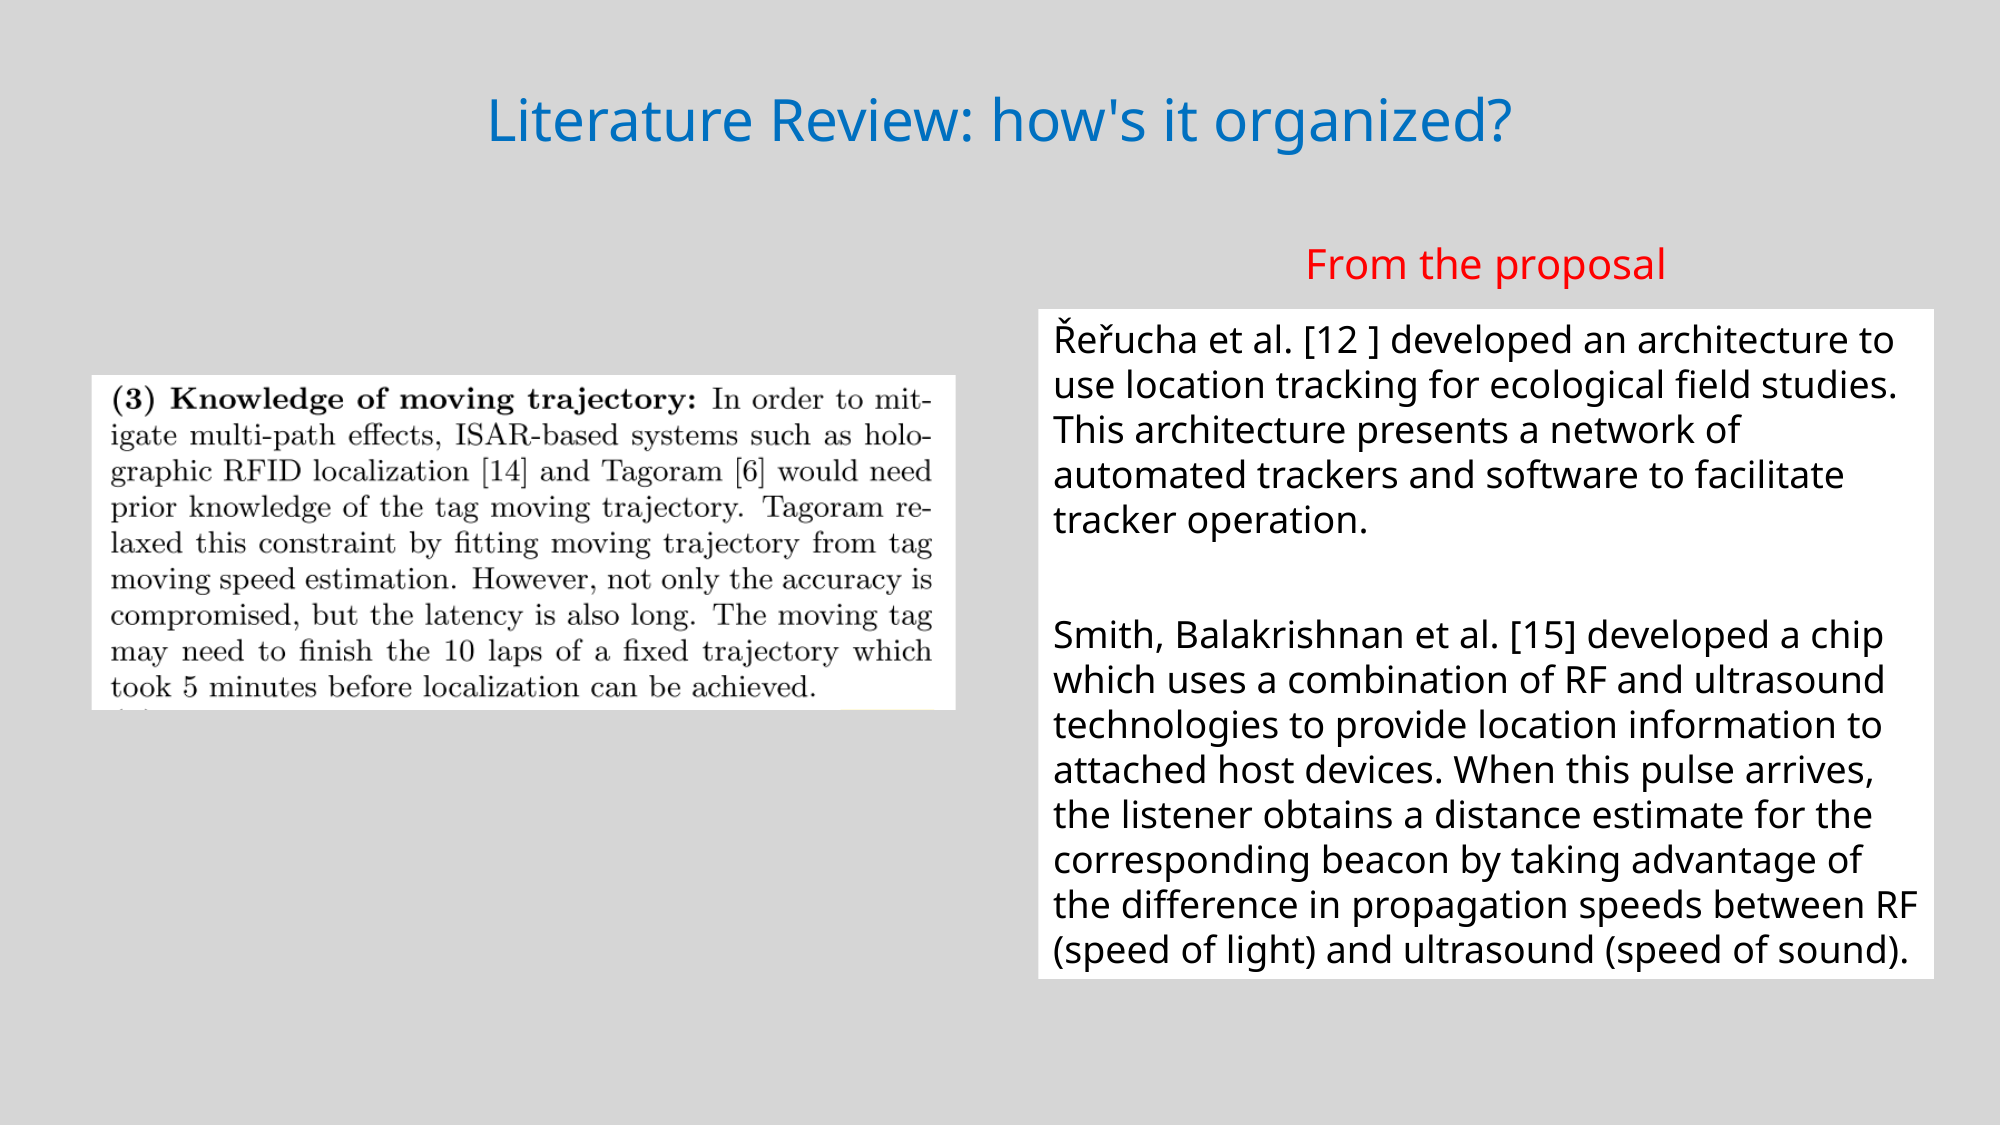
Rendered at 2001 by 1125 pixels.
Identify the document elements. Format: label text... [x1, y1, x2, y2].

picture [91, 375, 956, 710]
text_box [1038, 230, 1935, 941]
text_box Literature Review: how's it organized? [270, 75, 1730, 161]
